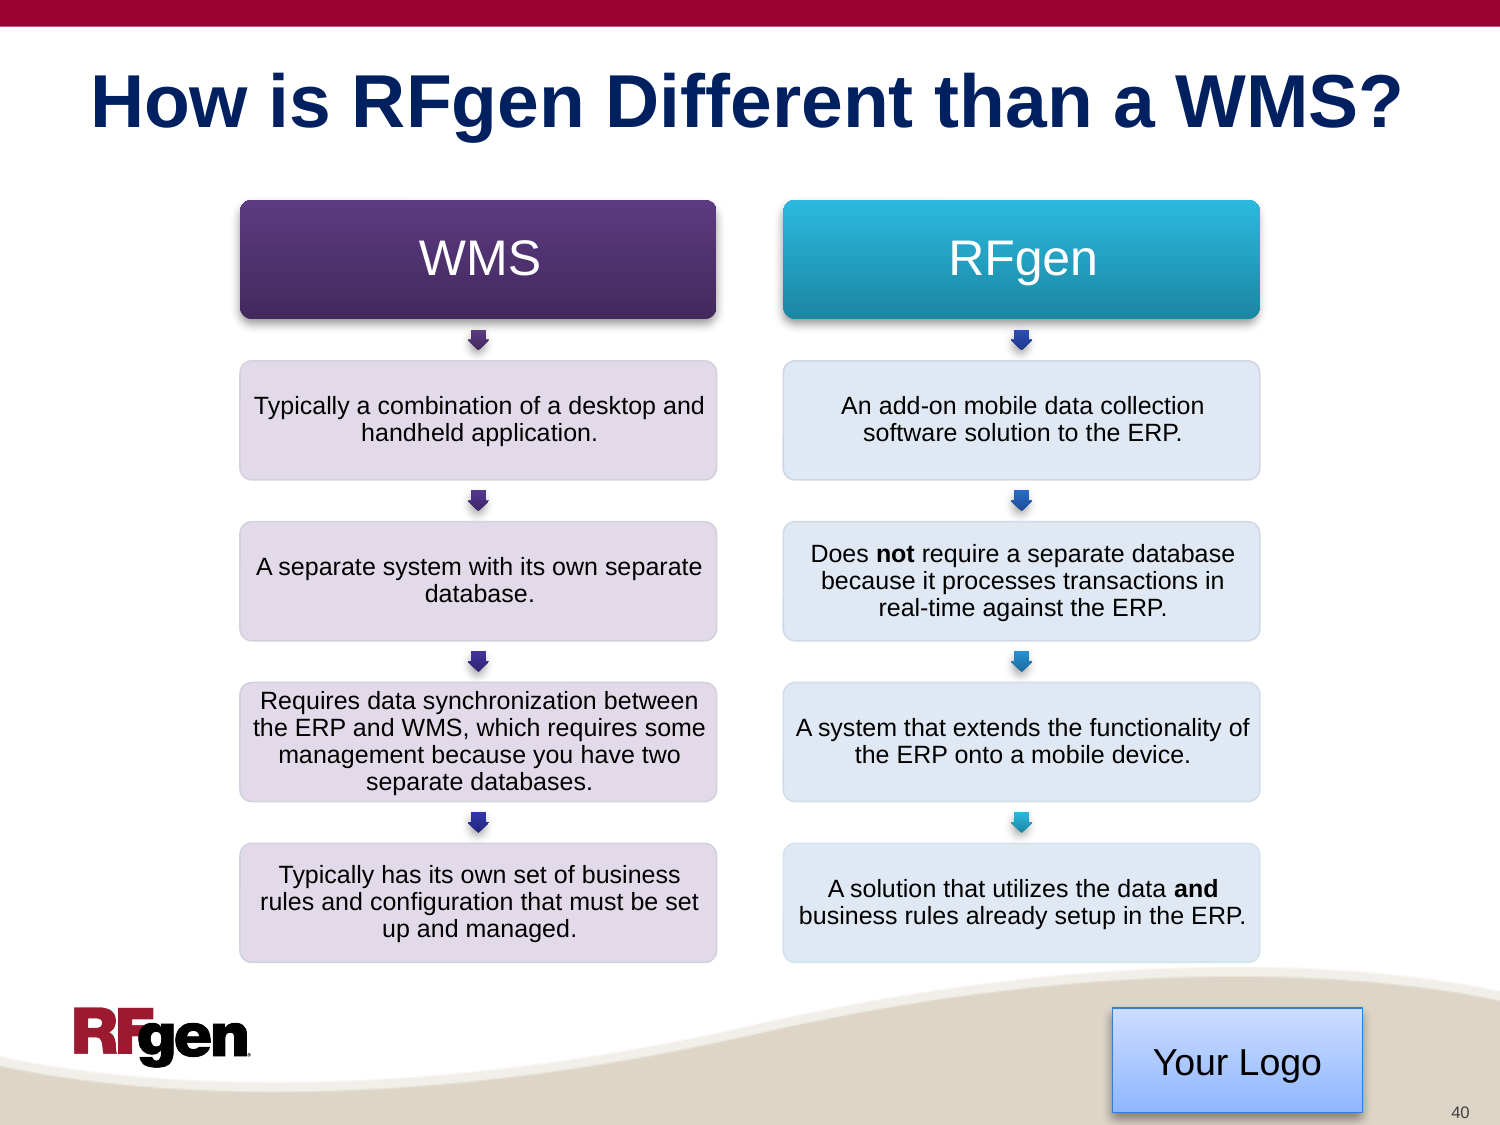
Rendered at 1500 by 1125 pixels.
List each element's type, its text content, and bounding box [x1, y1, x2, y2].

picture [0, 958, 1500, 1125]
slide_number 40 [1429, 1081, 1492, 1125]
title How is RFgen Different than a WMS? [75, 45, 1425, 199]
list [74, 199, 1426, 963]
